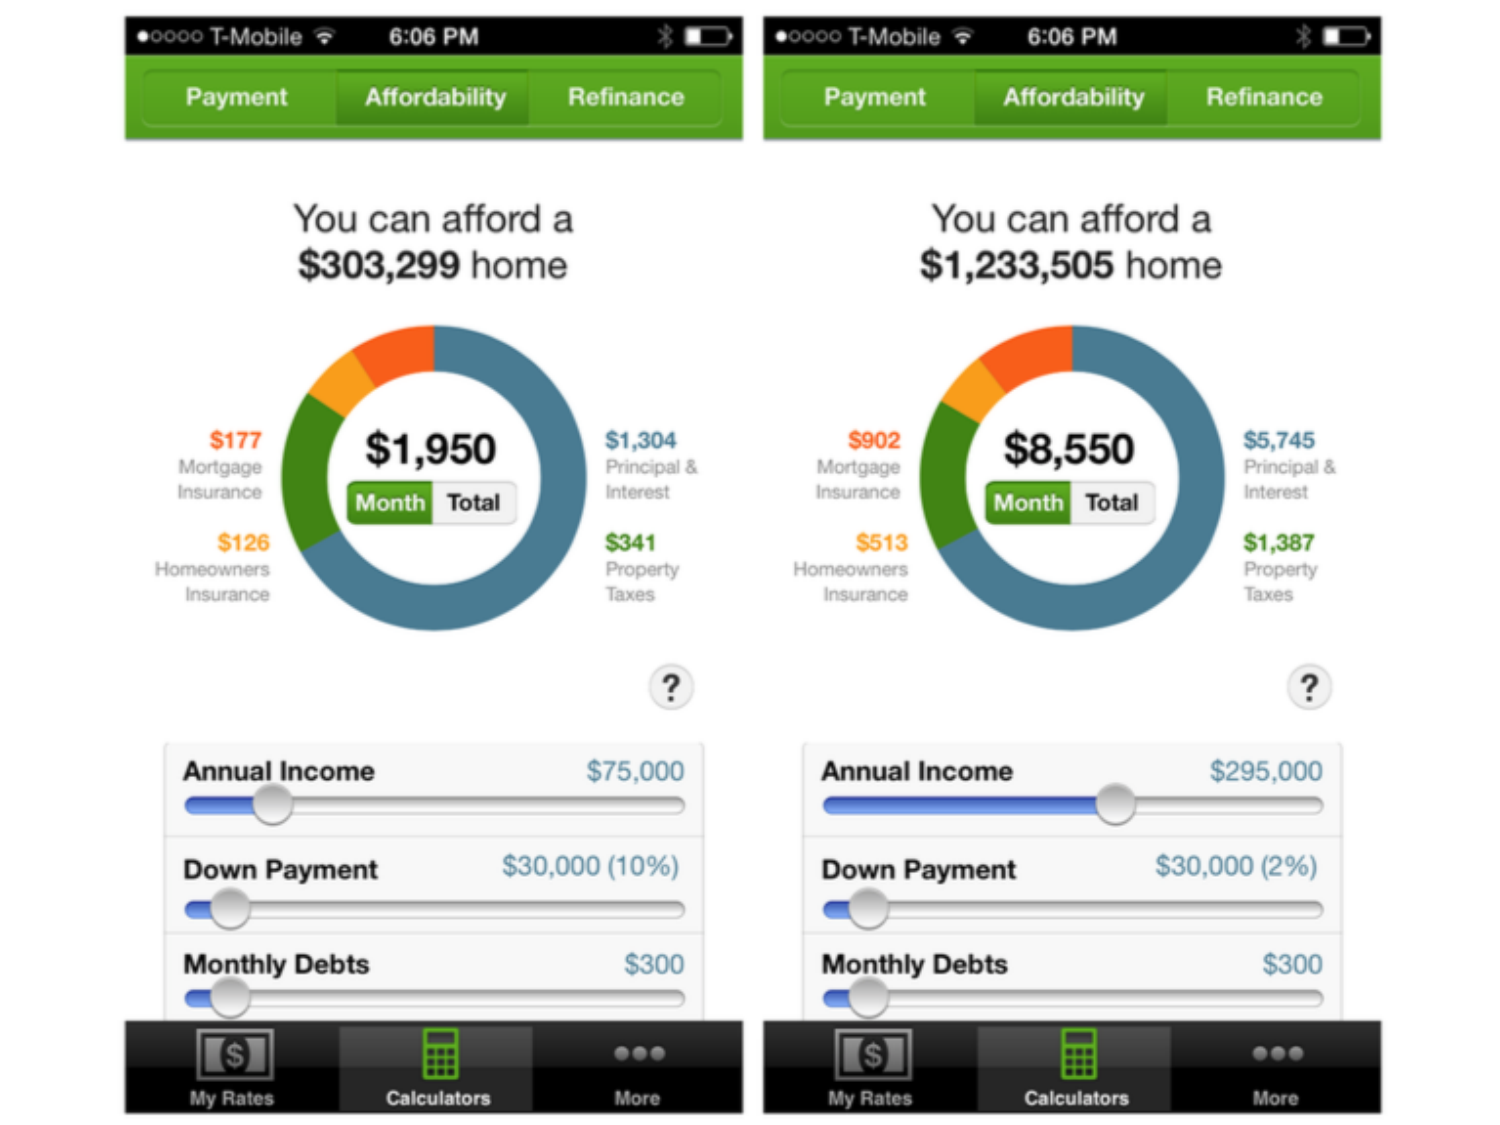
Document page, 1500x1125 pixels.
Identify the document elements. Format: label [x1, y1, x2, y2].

picture [109, 0, 1391, 1125]
